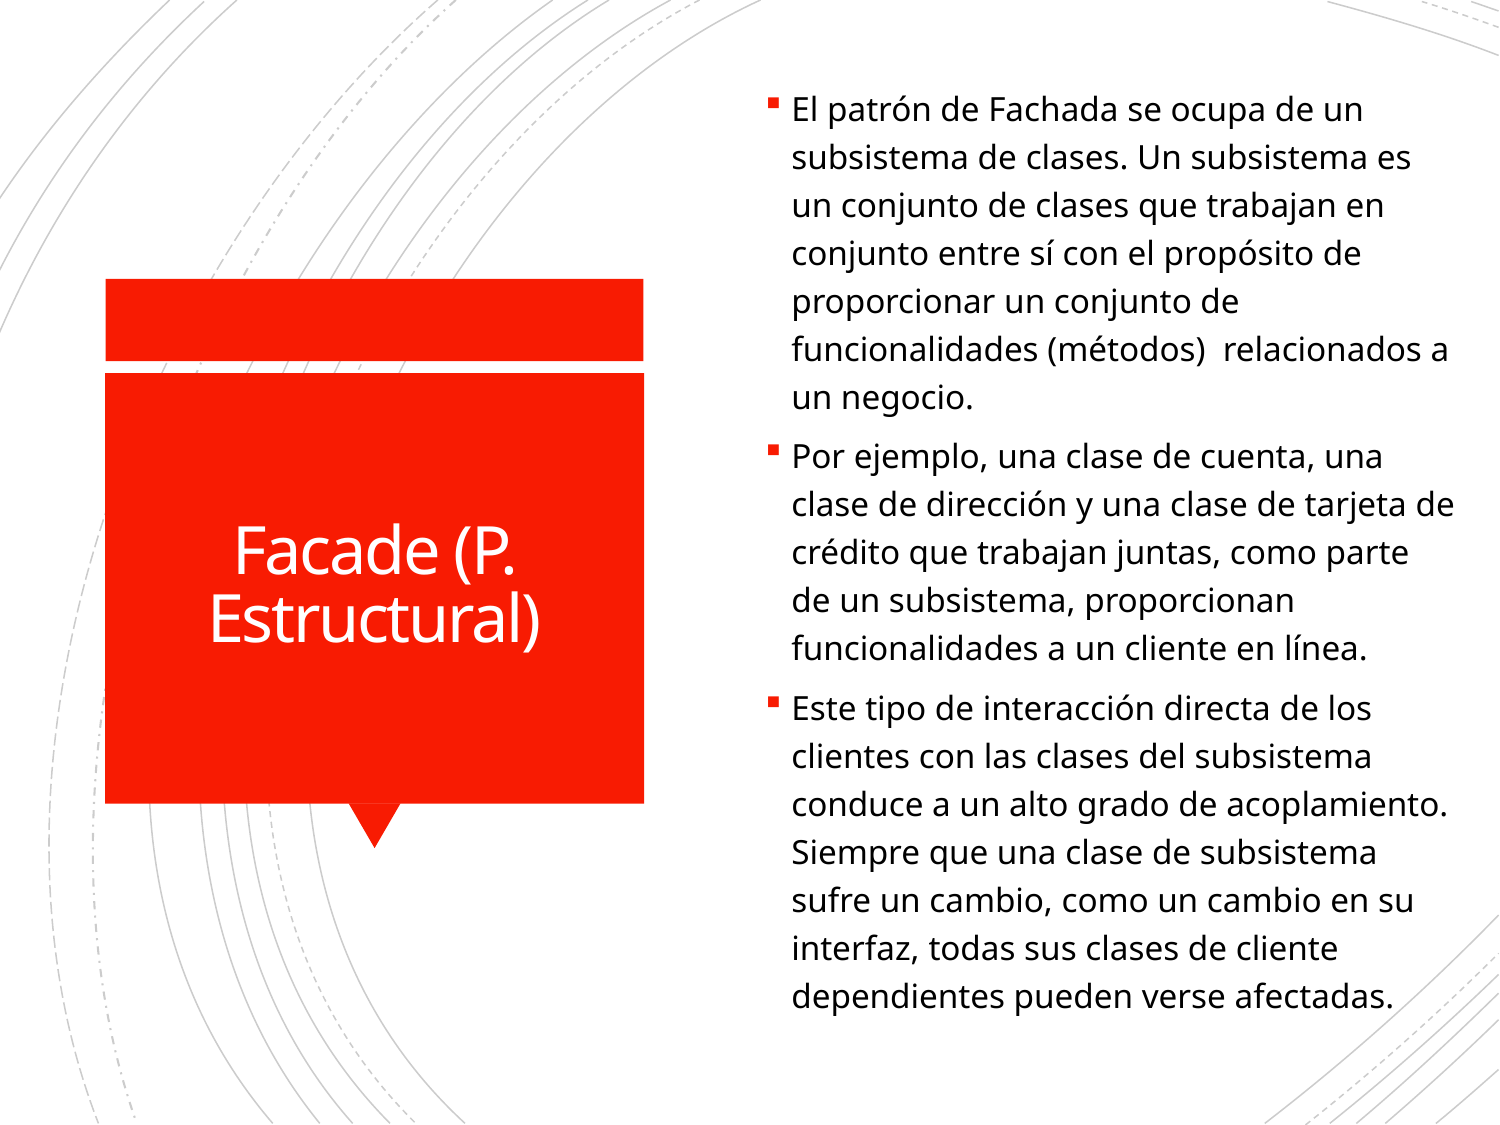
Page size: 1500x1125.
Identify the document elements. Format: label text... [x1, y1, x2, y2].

list El patrón de Fachada se ocupa de un subsistema de clases. Un subsistema es un conjunto de clases que trabajan en conjunto entre sí con el propósito de proporcionar un conjunto de funcionalidades (métodos) relacionados a un negocio. Por ejemplo, una clase de cuenta, una clase de dirección y una clase de tarjeta de crédito que trabajan juntas, como parte de un subsistema, proporcionan funcionalidades a un cliente en línea. Este tipo de interacción directa de los clientes con las clases del subsistema conduce a un alto grado de acoplamiento. Siempre que una clase de subsistema sufre un cambio, como un cambio en su interfaz, todas sus clases de cliente dependientes pueden verse afectadas. [750, 54, 1473, 1040]
title Facade (P. Estructural) [118, 385, 630, 790]
